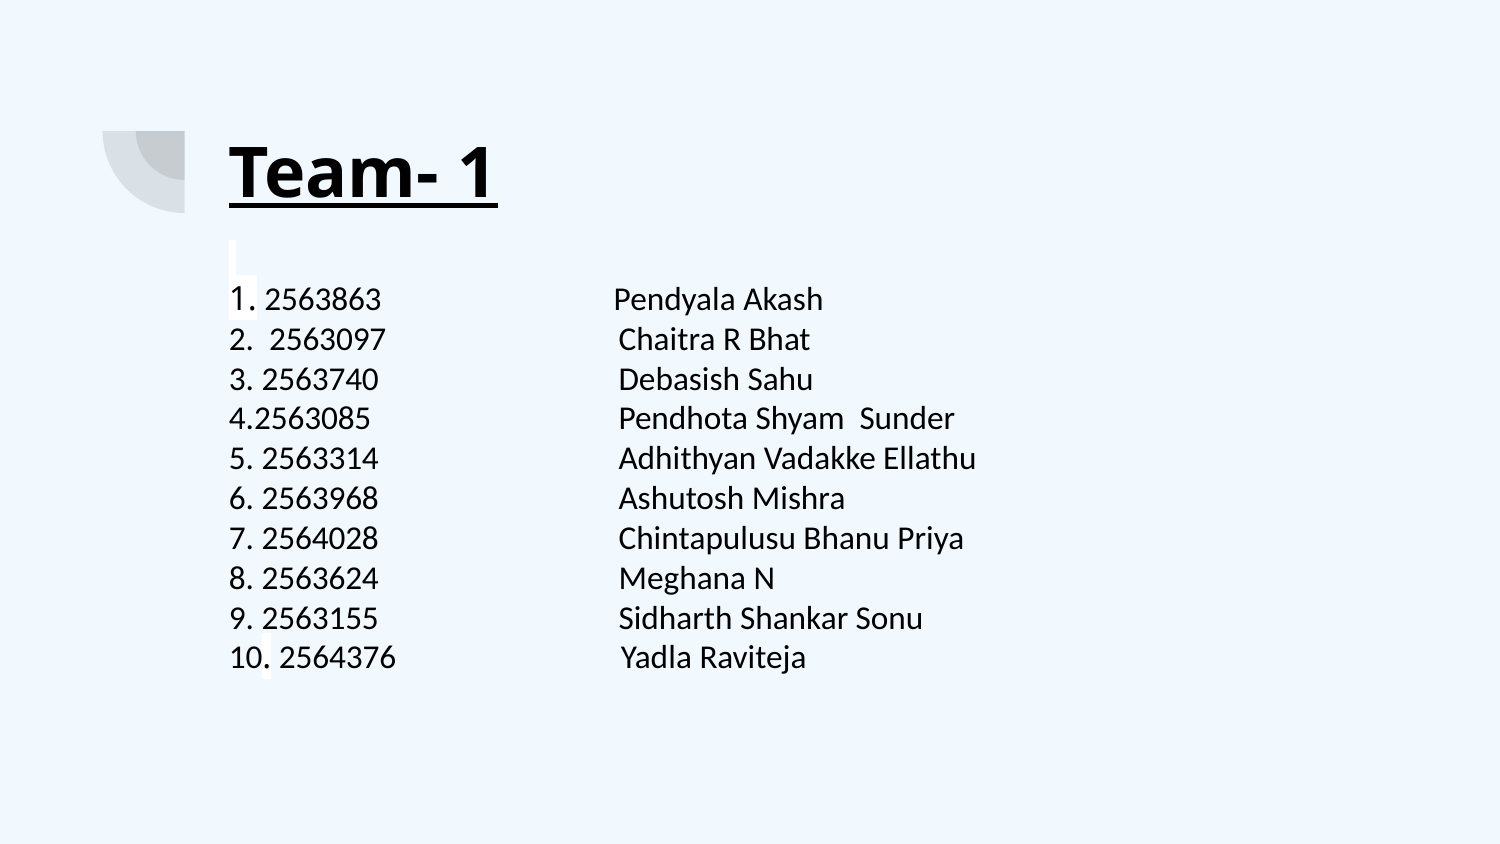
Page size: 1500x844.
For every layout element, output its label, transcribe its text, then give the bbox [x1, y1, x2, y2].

title Team- 1 1. 2563863 Pendyala Akash 2. 2563097 Chaitra R Bhat 3. 2563740 Debasish Sahu 4.2563085 Pendhota Shyam Sunder 5. 2563314 Adhithyan Vadakke Ellathu 6. 2563968 Ashutosh Mishra 7. 2564028 Chintapulusu Bhanu Priya 8. 2563624 Meghana N 9. 2563155 Sidharth Shankar Sonu 10. 2564376 Yadla Raviteja [213, 113, 1401, 803]
